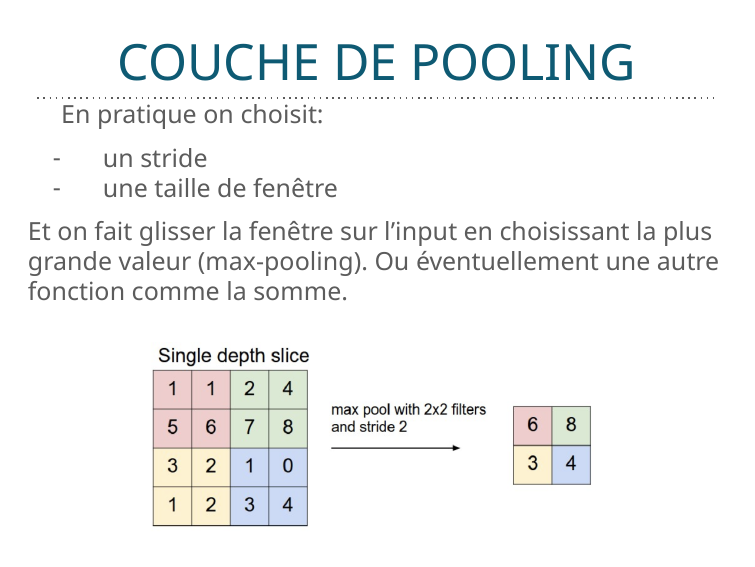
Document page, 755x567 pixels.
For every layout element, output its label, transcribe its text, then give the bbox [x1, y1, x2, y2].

picture [144, 330, 607, 537]
title COUCHE DE POOLING [0, 0, 755, 121]
list En pratique on choisit: un stride une taille de fenêtre Et on fait glisser la fenêtre sur l’input en choisissant la plus grande valeur (max-pooling). Ou éventuellement une autre fonction comme la somme. [12, 83, 739, 269]
